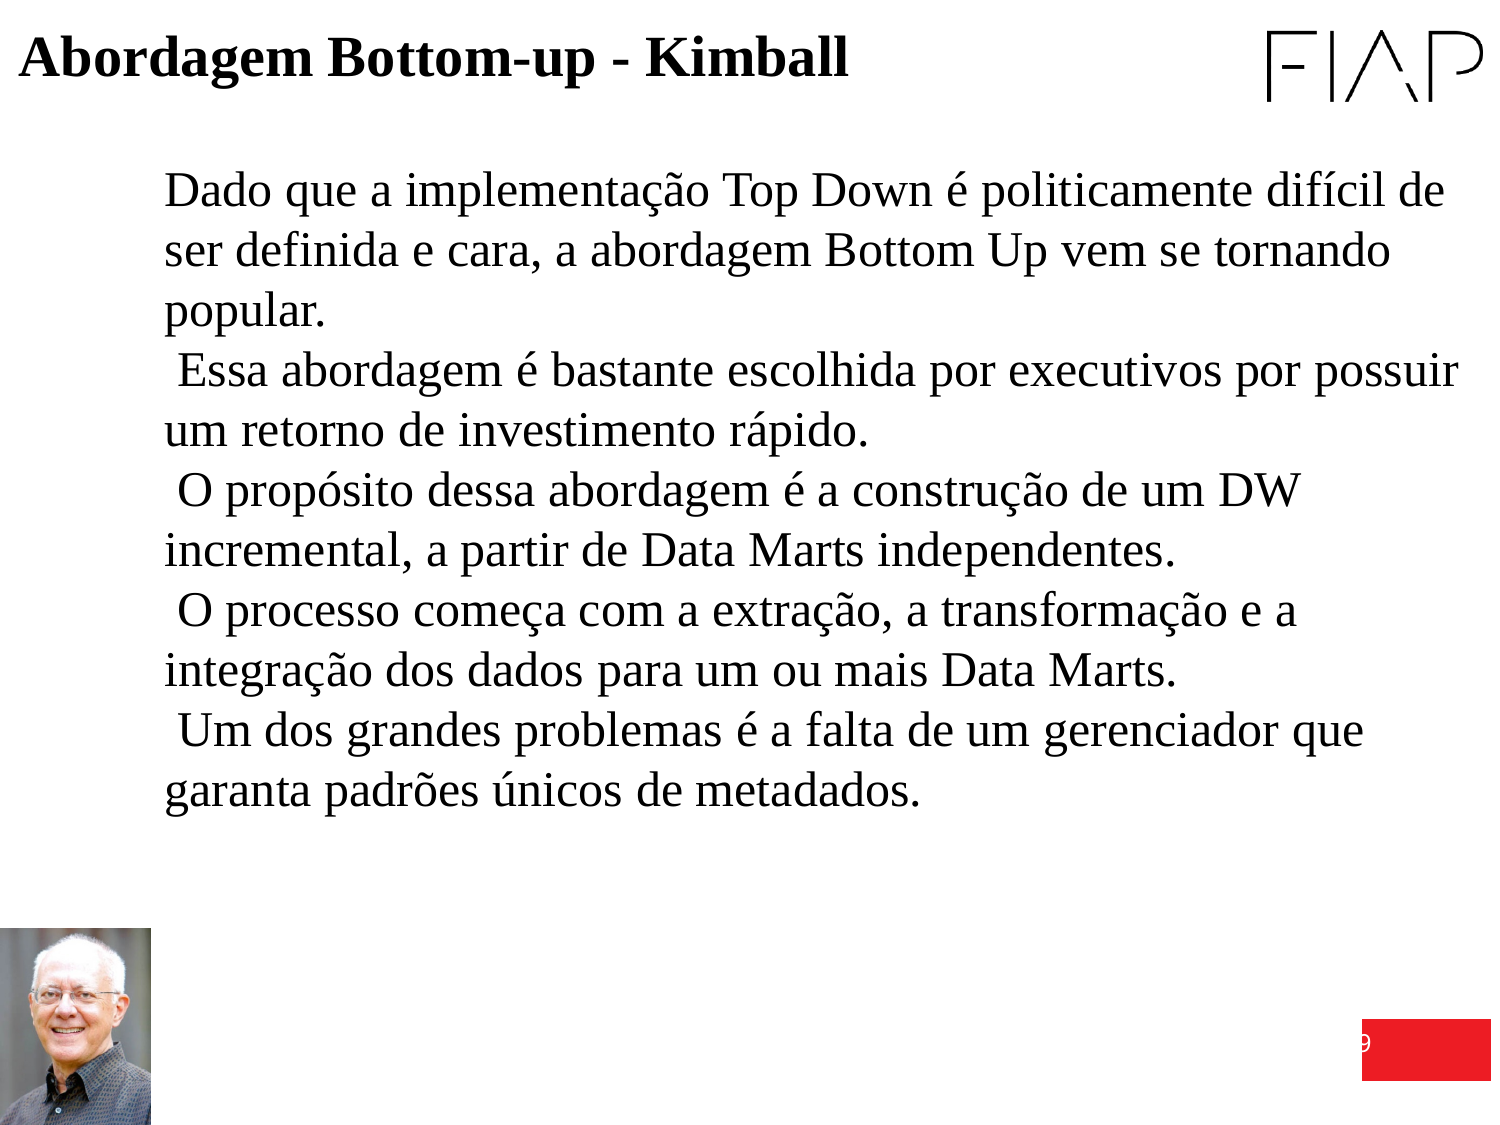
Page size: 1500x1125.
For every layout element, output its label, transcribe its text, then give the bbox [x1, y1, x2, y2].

picture [1362, 1019, 1491, 1081]
picture [0, 928, 152, 1125]
picture [1362, 1036, 1368, 1050]
text_box Abordagem Bottom-up - Kimball [3, 0, 1066, 113]
list Dado que a implementação Top Down é politicamente difícil de ser definida e cara, a abordagem Bottom Up vem se tornando popular. Essa abordagem é bastante escolhida por executivos por possuir um retorno de investimento rápido. O propósito dessa abordagem é a construção de um DW incremental, a partir de Data Marts independentes. O processo começa com a extração, a transformação e a integração dos dados para um ou mais Data Marts. Um dos grandes problemas é a falta de um gerenciador que garanta padrões únicos de metadados. [150, 148, 1500, 1002]
picture [1267, 30, 1483, 102]
